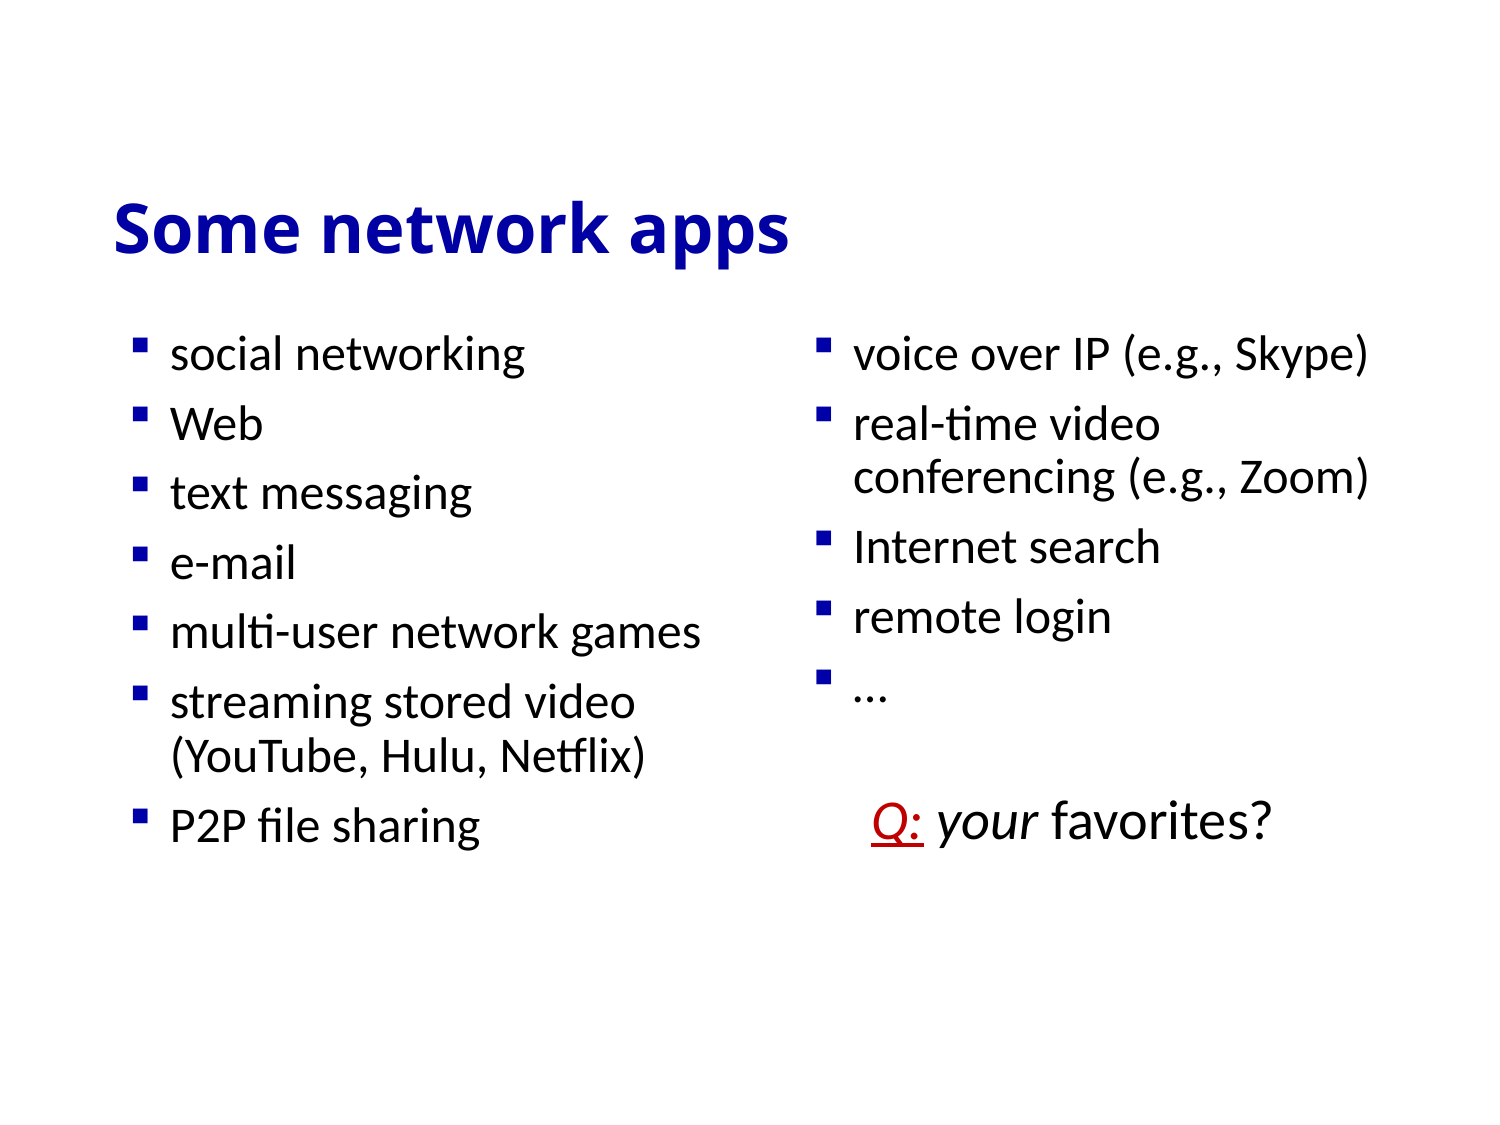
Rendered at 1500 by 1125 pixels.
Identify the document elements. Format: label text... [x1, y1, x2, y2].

text_box social networking Web text messaging e-mail multi-user network games streaming stored video (YouTube, Hulu, Netflix) P2P file sharing [112, 319, 766, 856]
text_box voice over IP (e.g., Skype) real-time video conferencing (e.g., Zoom) Internet search remote login … [795, 319, 1449, 856]
title Some network apps [98, 176, 1392, 287]
text_box Q: your favorites? [856, 775, 1291, 858]
